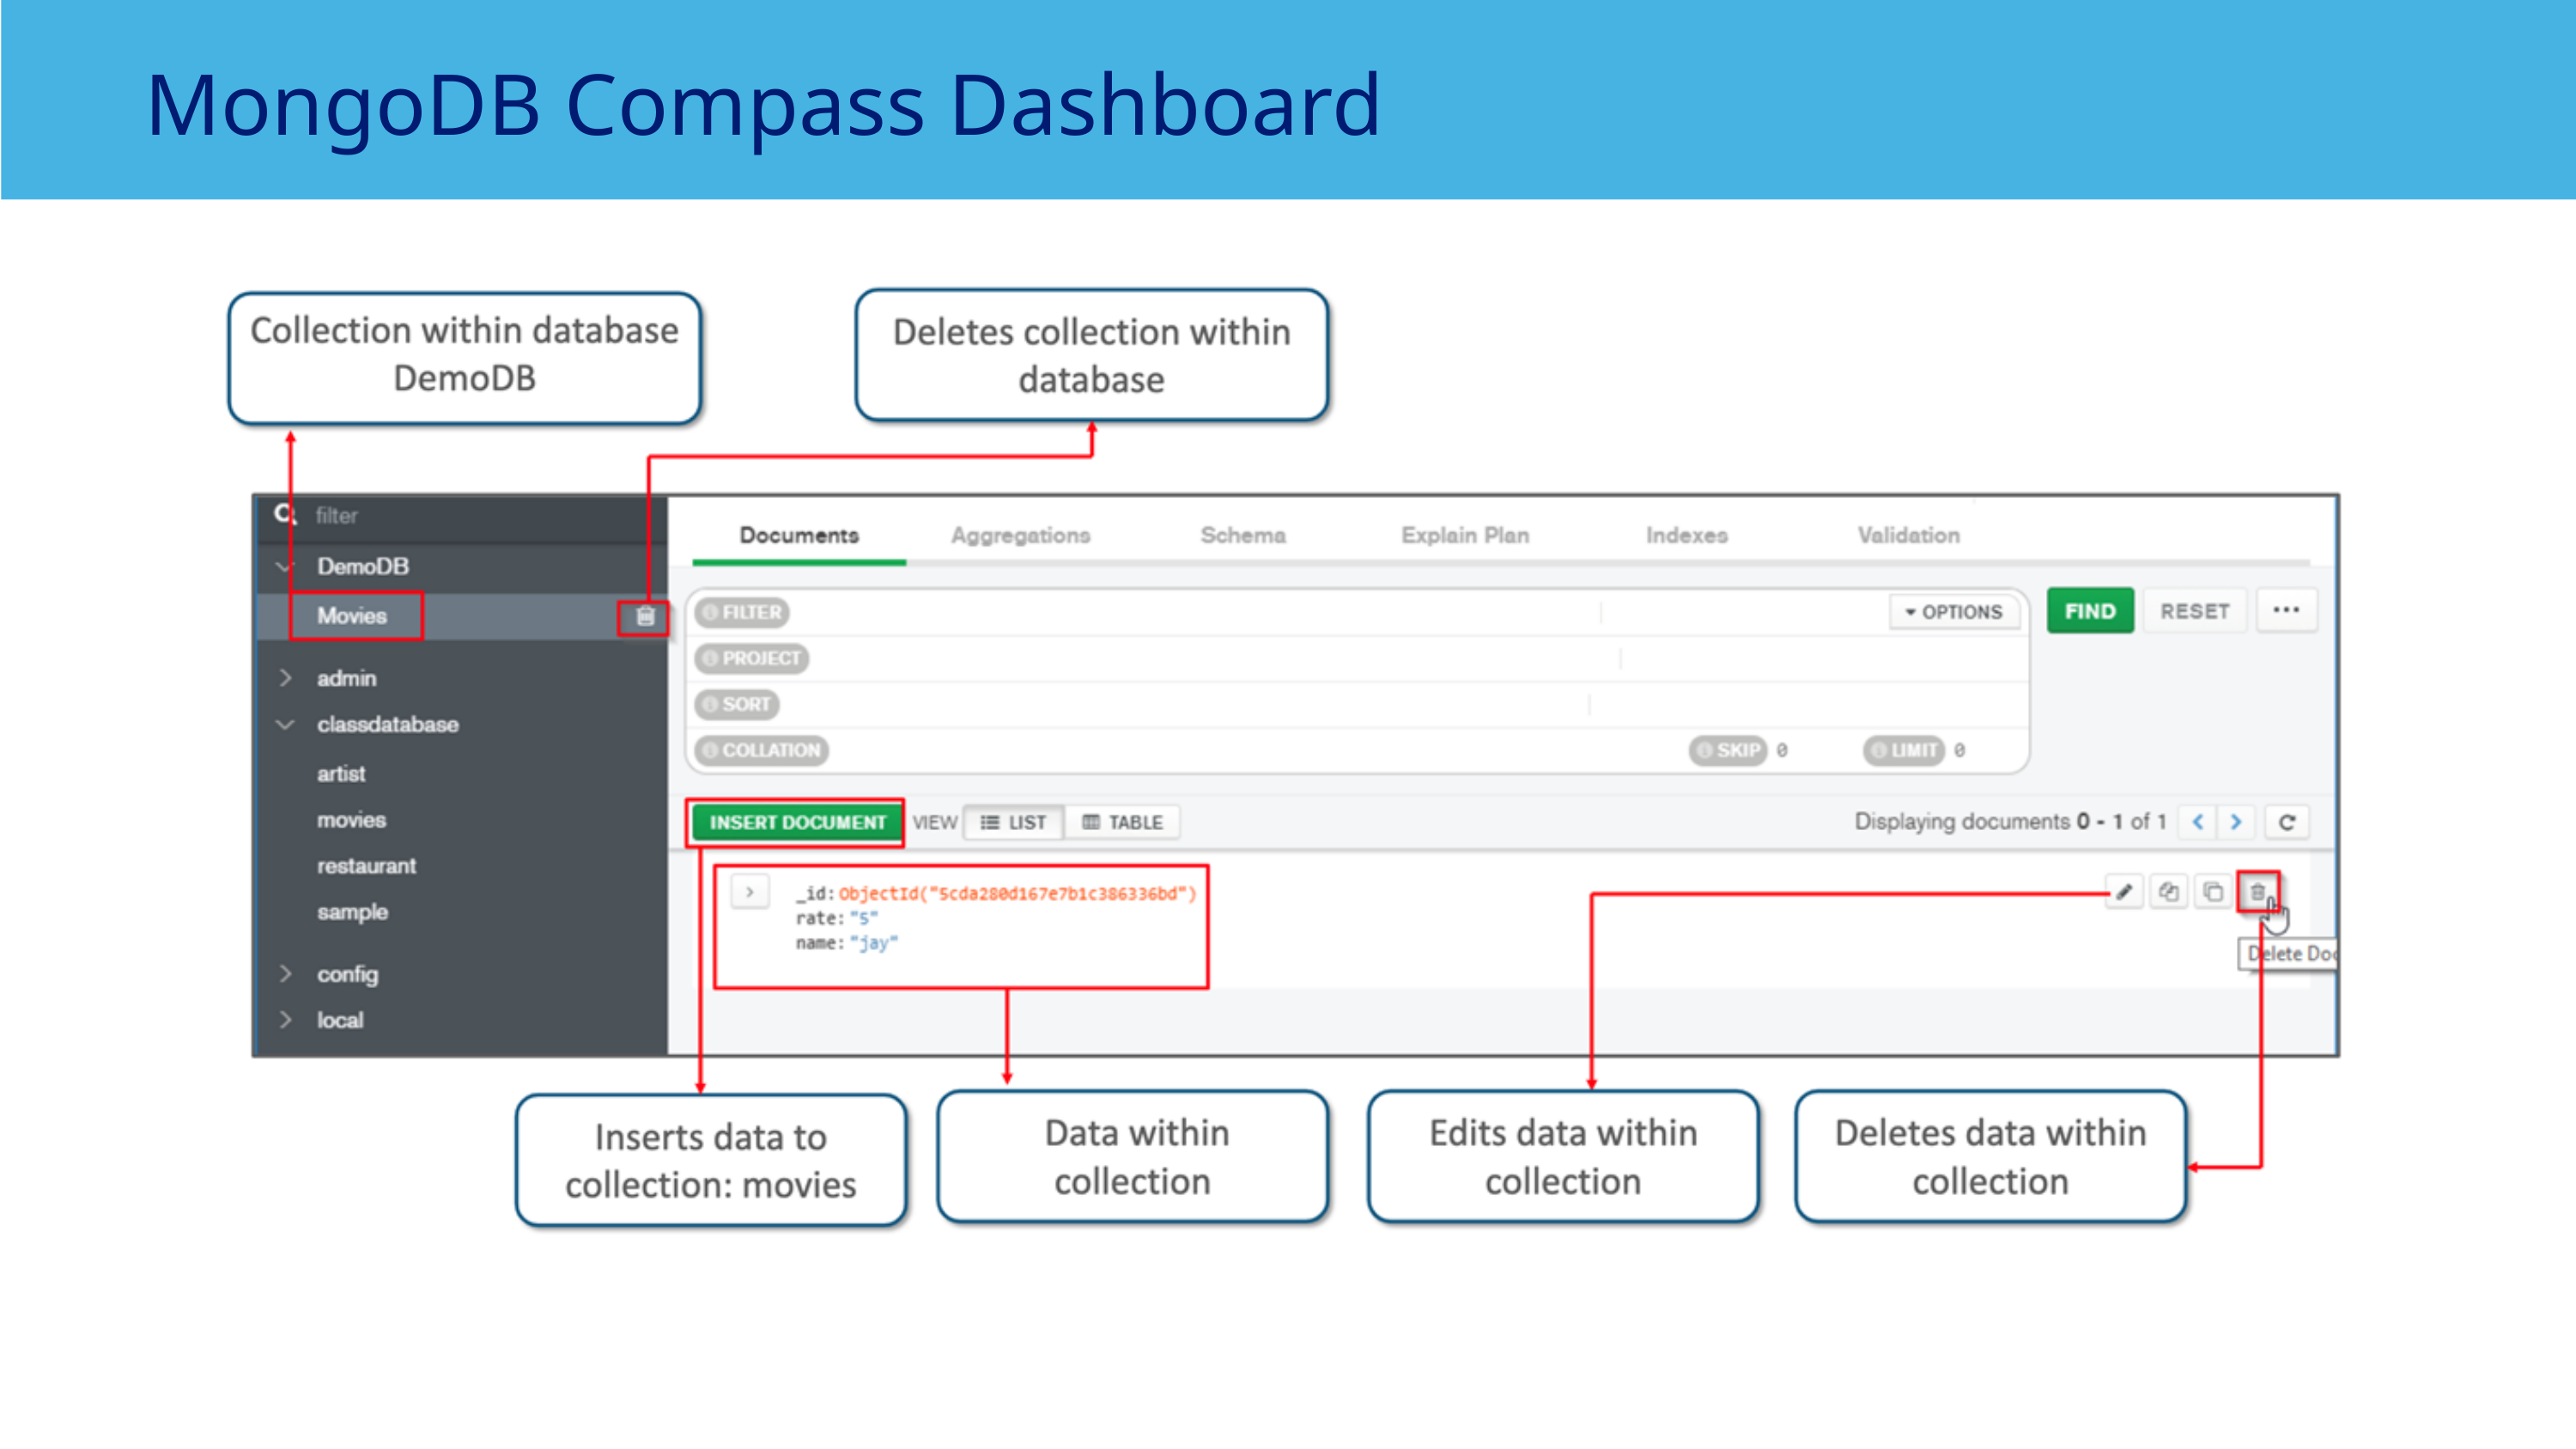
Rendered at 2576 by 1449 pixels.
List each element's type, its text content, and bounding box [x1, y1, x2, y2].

text_box MongoDB Compass Dashboard [144, 42, 1846, 152]
text_box [1, 0, 2576, 200]
picture [214, 276, 2364, 1243]
